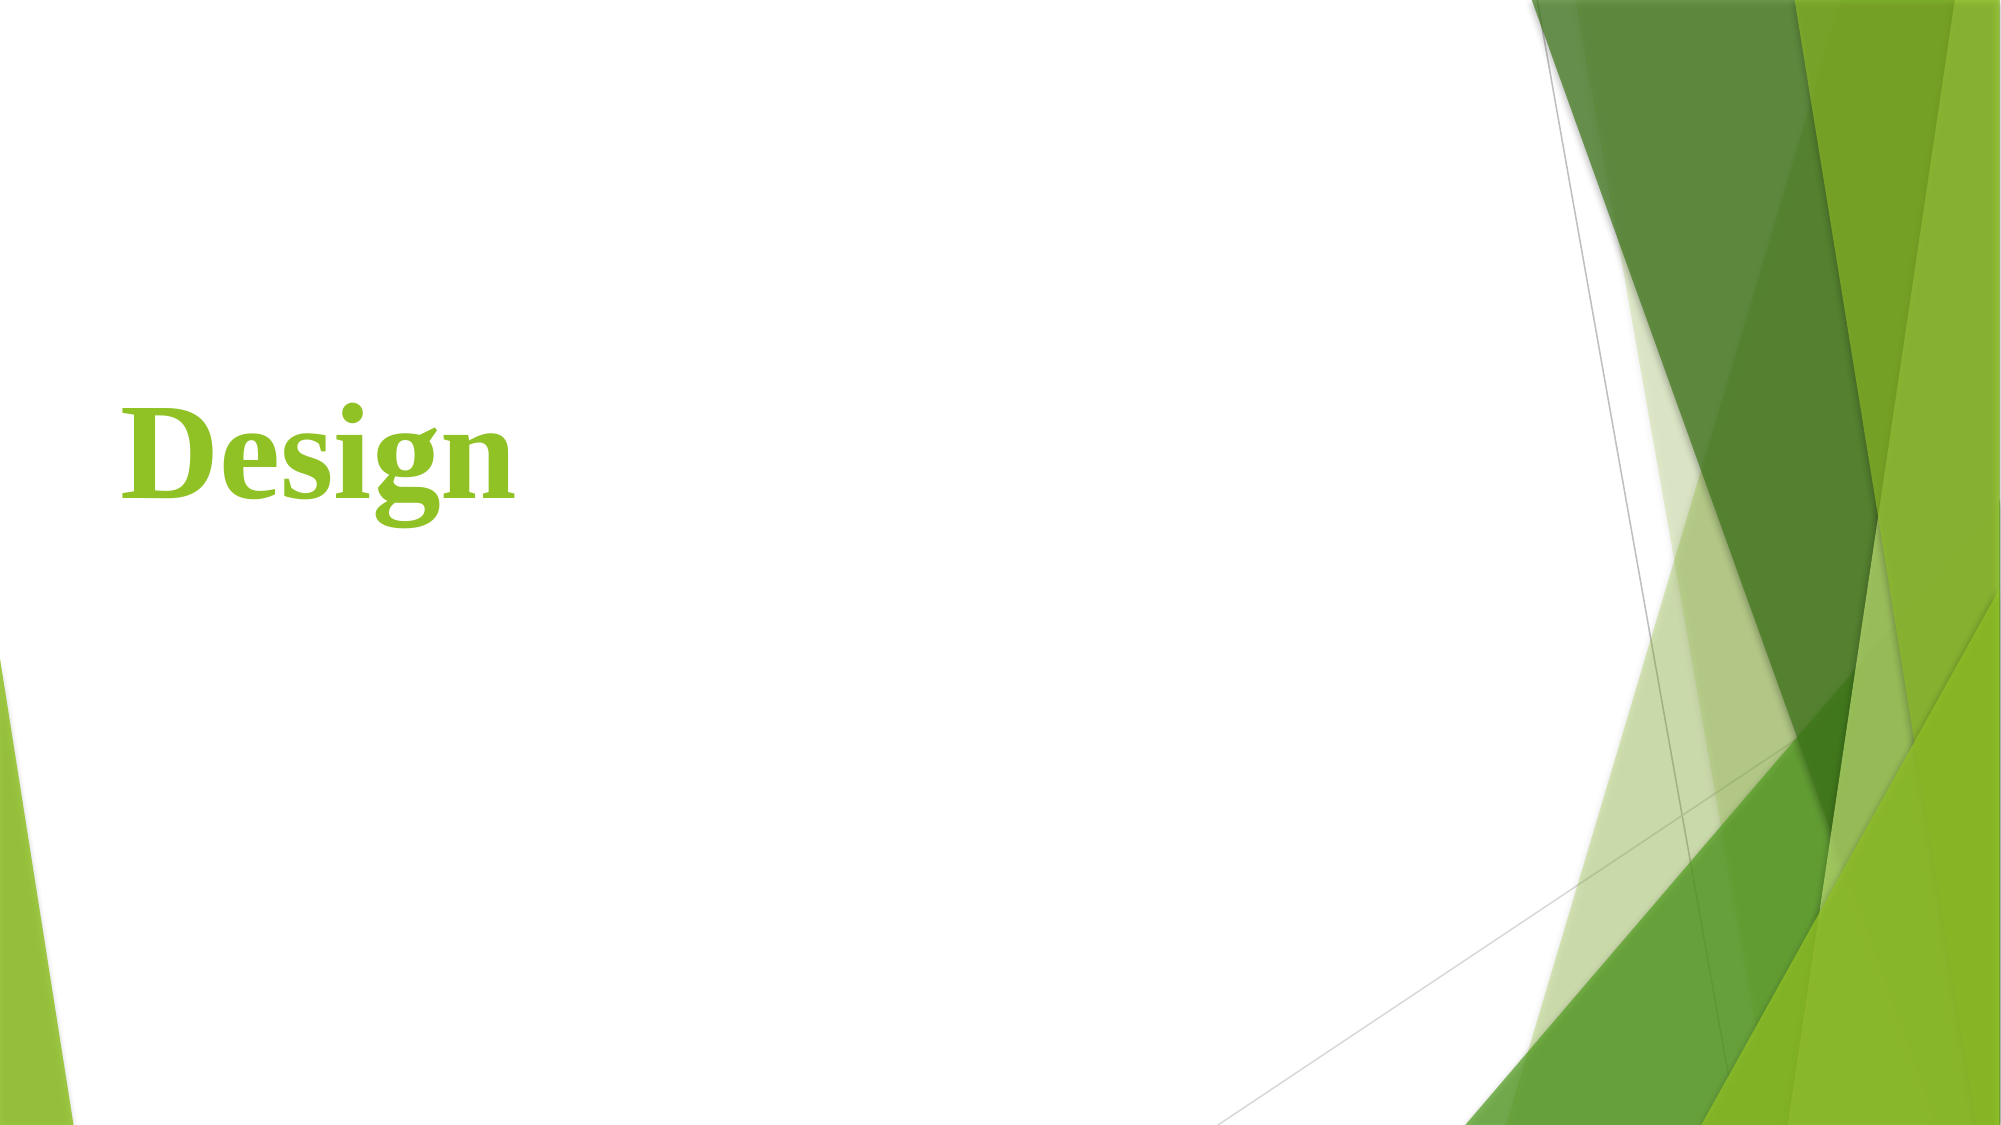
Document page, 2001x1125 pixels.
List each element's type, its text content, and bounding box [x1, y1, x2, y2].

title Design [105, 353, 1516, 676]
